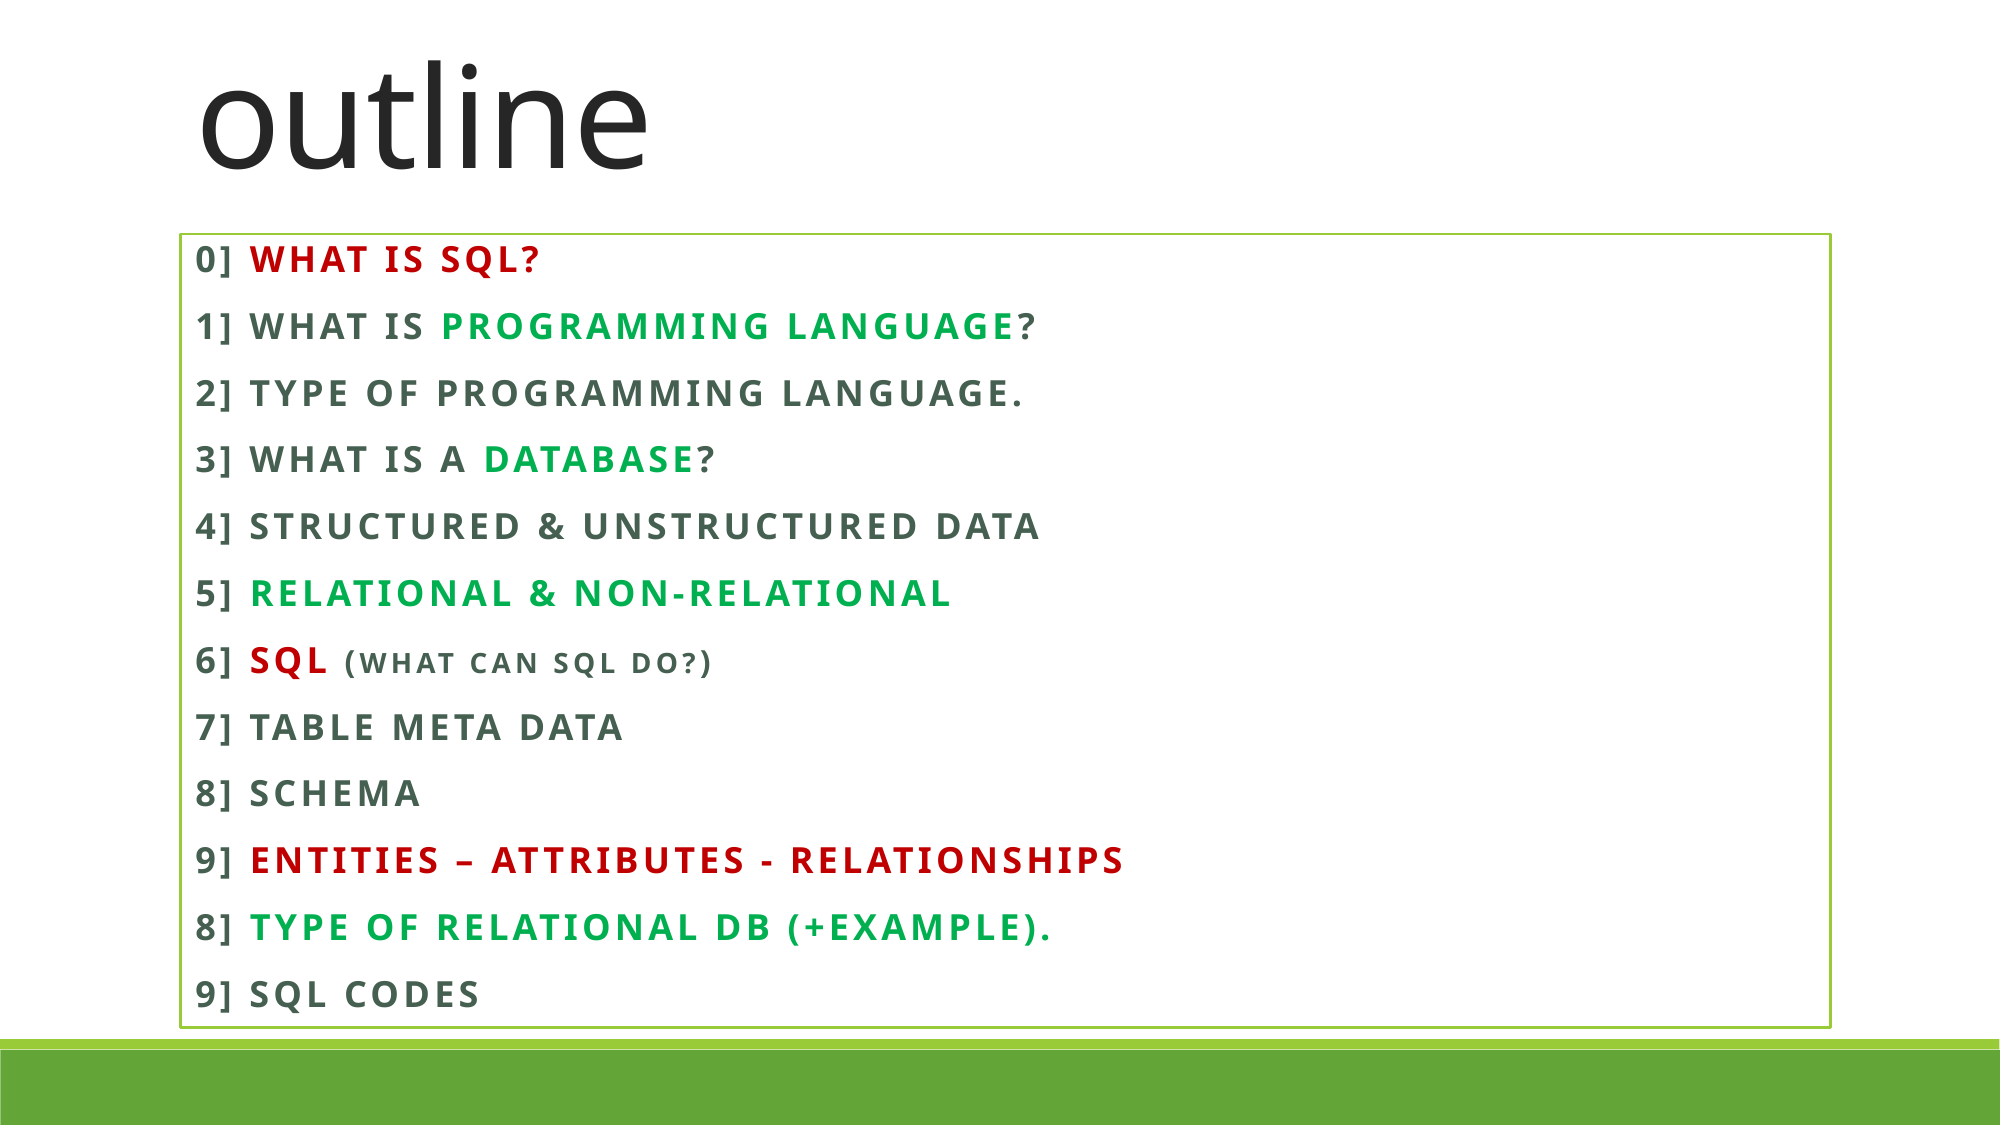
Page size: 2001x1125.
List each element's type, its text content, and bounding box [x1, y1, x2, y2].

subtitle 0] What is SQL? 1] What is programming language? 2] Type of programming language. 3] What is a database? 4] structured & unstructured data 5] Relational & Non-relational 6] SQL (What Can SQL do?) 7] Table Meta Data 8] Schema 9] Entities – ATTRIBUTES - RELATIONSHIPS 8] type of Relational db (+Example). 9] SQL Codes [179, 233, 1832, 1029]
title outline [180, 43, 1831, 205]
